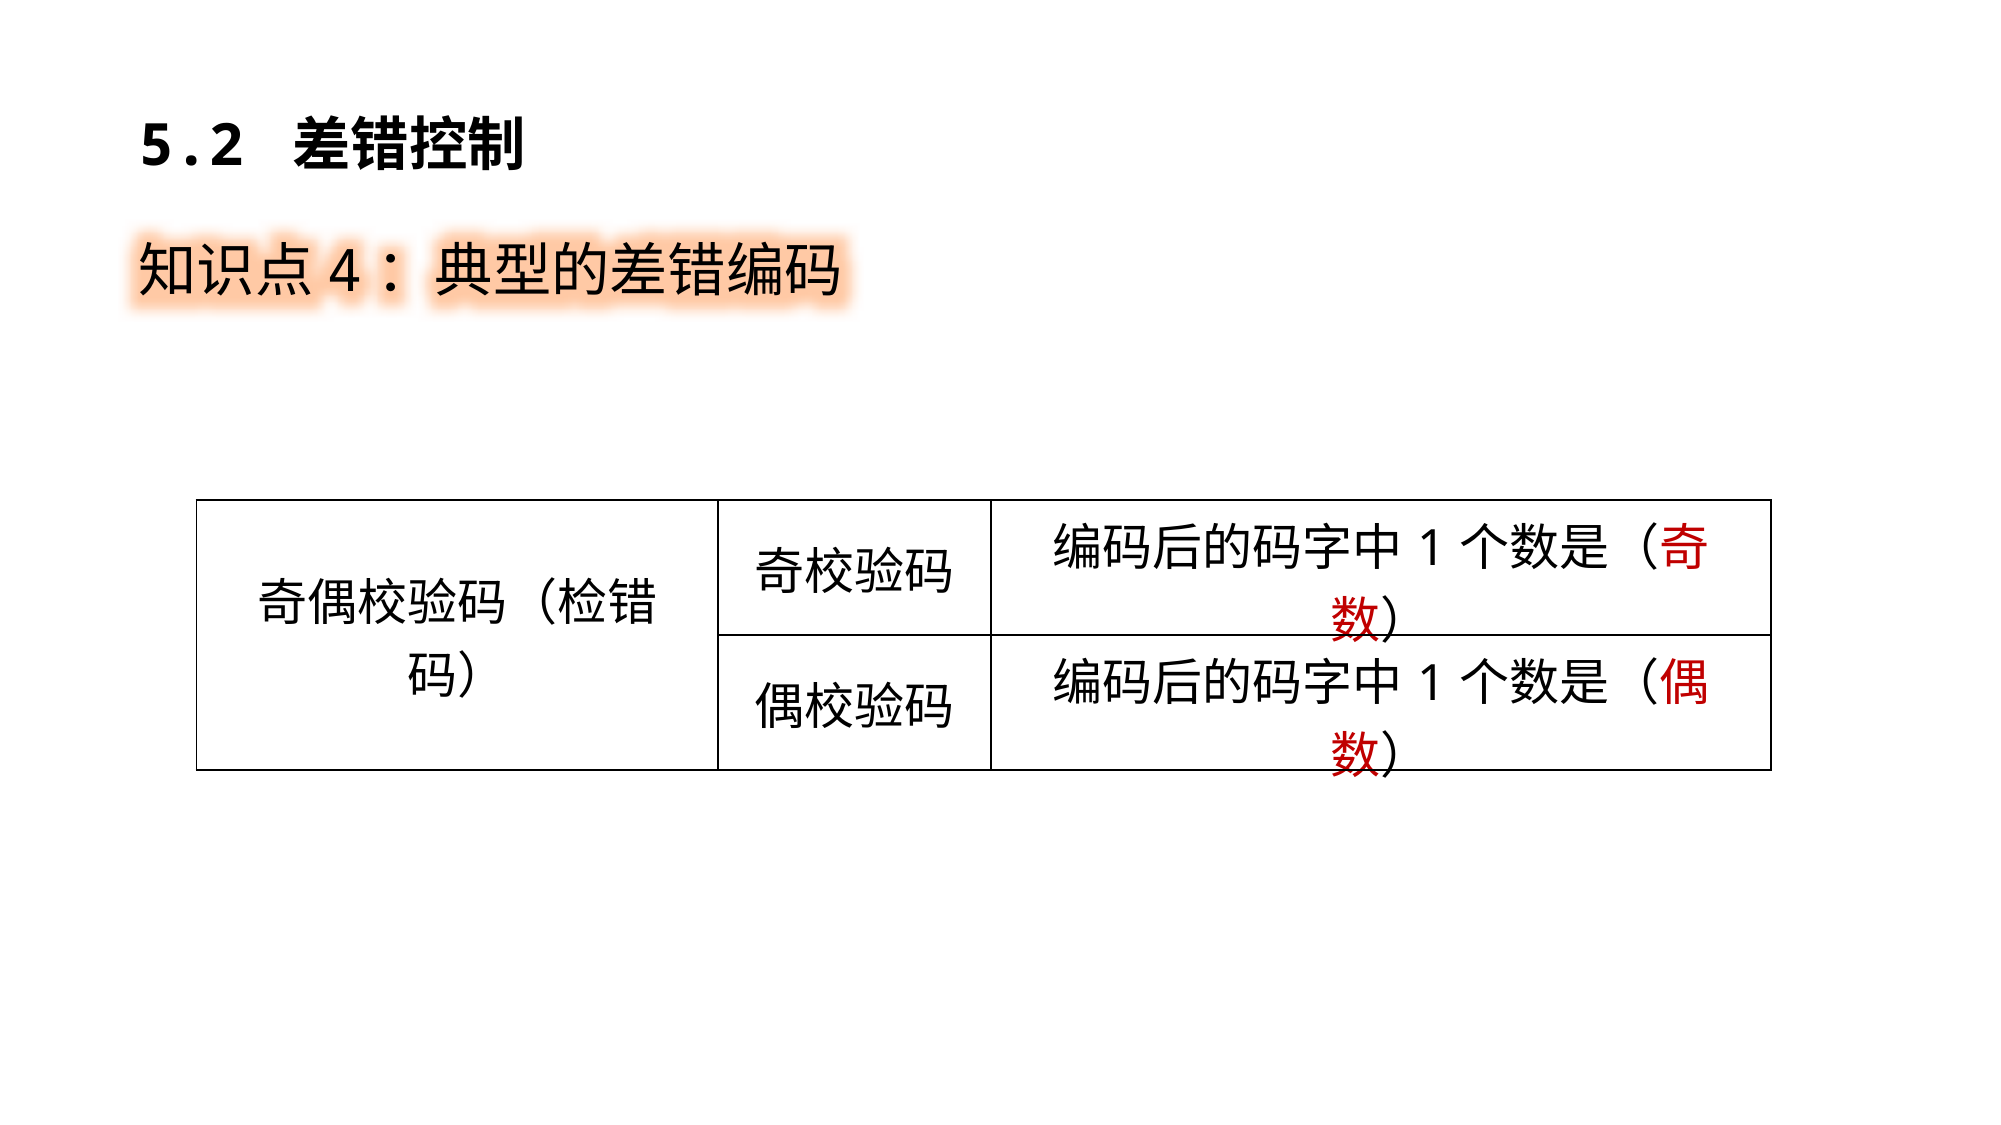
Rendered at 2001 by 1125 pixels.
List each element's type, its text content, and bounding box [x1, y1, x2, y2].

table_cell 编码后的码字中1个数是（偶数） [992, 636, 1770, 769]
text_box 5.2 差错控制 [120, 97, 1568, 152]
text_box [118, 170, 1949, 335]
table_cell 偶校验码 [719, 636, 990, 769]
table_header 编码后的码字中1个数是（奇数） [992, 501, 1770, 634]
table_header 奇偶校验码（检错码） [197, 501, 717, 769]
text_box L=800bit R=1Gbit/s v=200000km/s 求D？ D=（(L/R)*v）/2=80m [114, 166, 1954, 339]
table_header 奇校验码 [719, 501, 990, 634]
text_box 知识点4：典型的差错编码 [120, 172, 1945, 329]
